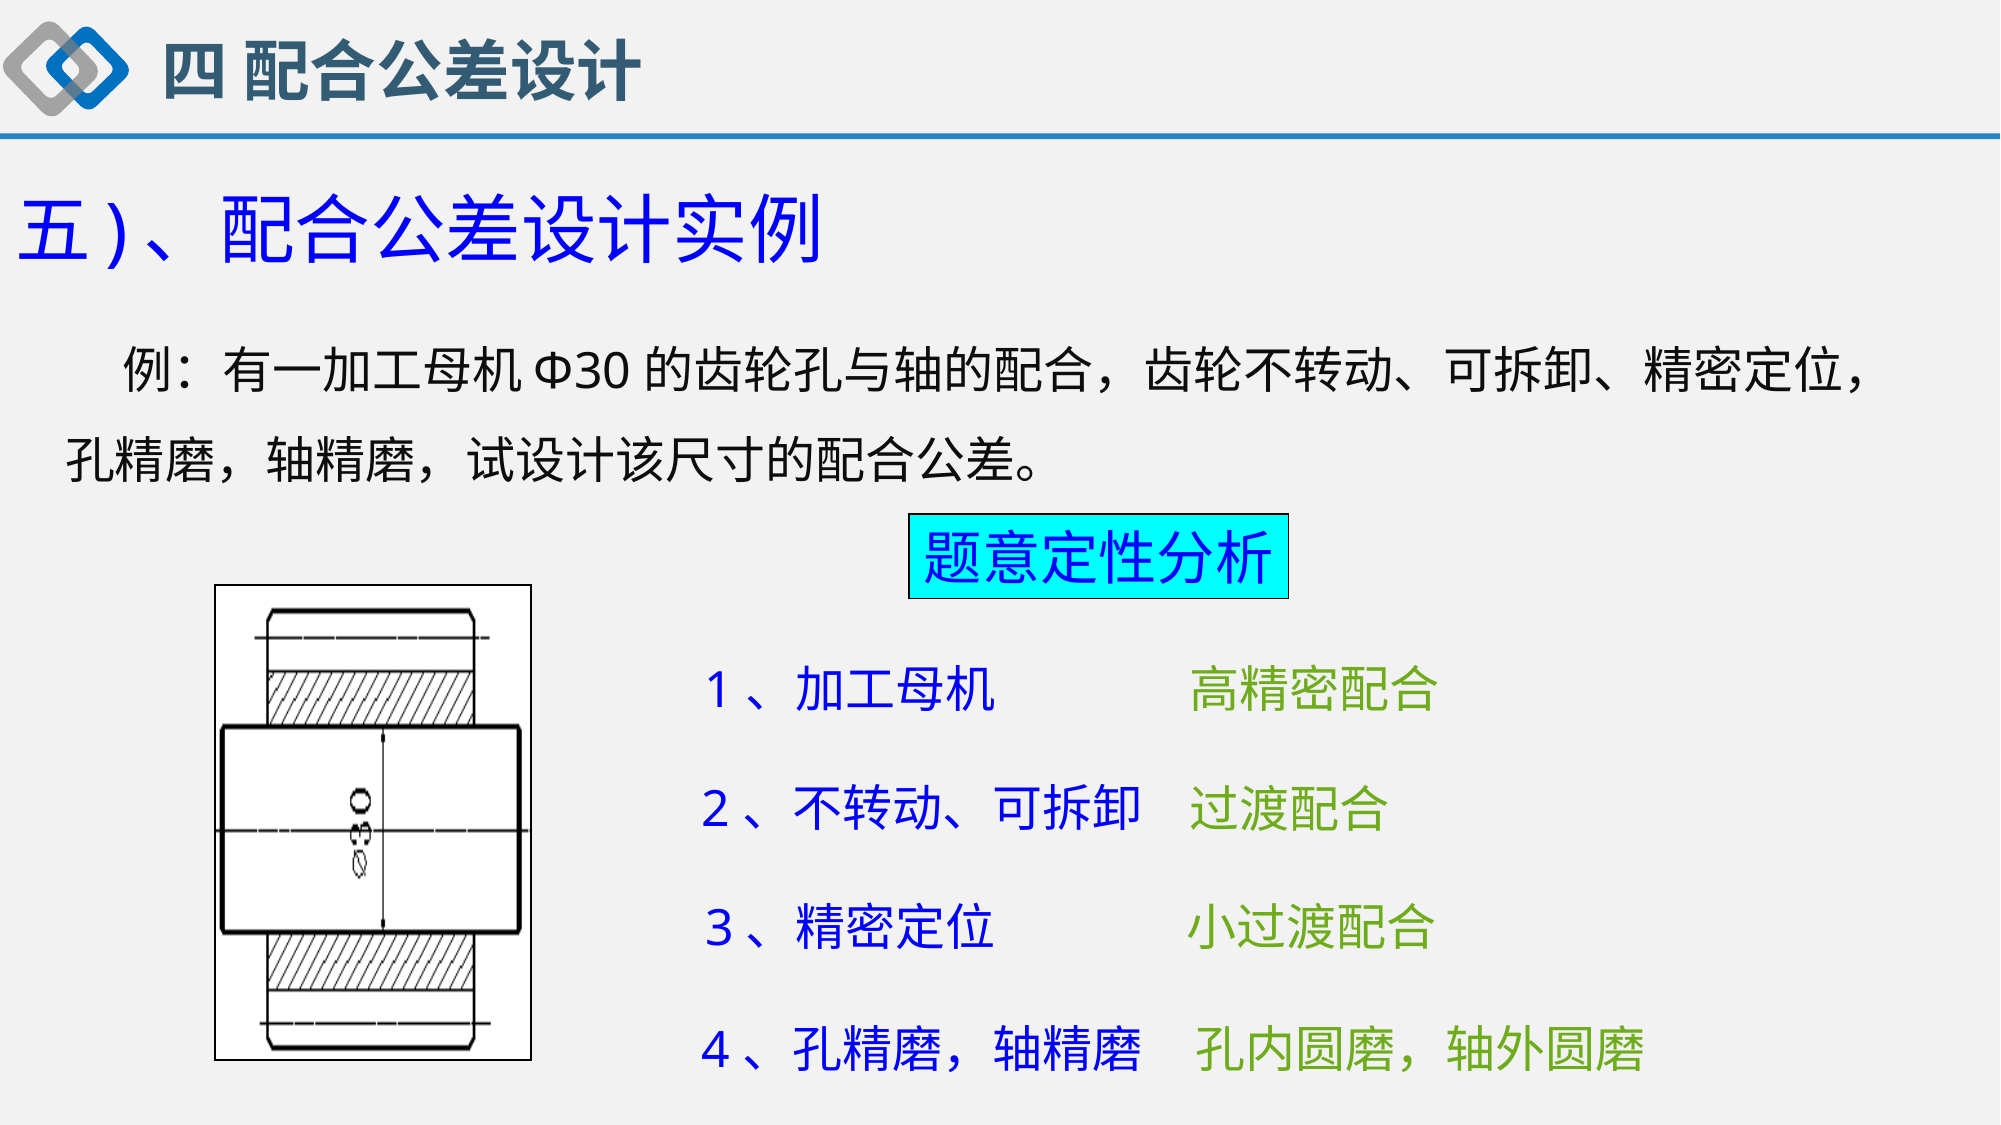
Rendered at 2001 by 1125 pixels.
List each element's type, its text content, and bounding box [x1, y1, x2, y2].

text_box 小过渡配合 [1172, 887, 1452, 963]
text_box 四 配合公差设计 [146, 0, 1038, 144]
text_box 1、加工母机 [690, 649, 1021, 725]
text_box 2、不转动、可拆卸 [687, 769, 1158, 844]
text_box 孔内圆磨，轴外圆磨 [1180, 1010, 1661, 1086]
picture [215, 585, 531, 1059]
list 五)、配合公差设计实例 [0, 174, 865, 300]
text_box 高精密配合 [1174, 649, 1455, 725]
text_box 例：有一加工母机Φ30的齿轮孔与轴的配合，齿轮不转动、可拆卸、精密定位，孔精磨，轴精磨，试设计该尺寸的配合公差。 [50, 301, 1881, 497]
text_box 4、孔精磨，轴精磨 [687, 1009, 1158, 1085]
text_box 题意定性分析 [909, 513, 1289, 599]
text_box 3、精密定位 [690, 887, 1033, 963]
text_box 过渡配合 [1174, 769, 1405, 845]
